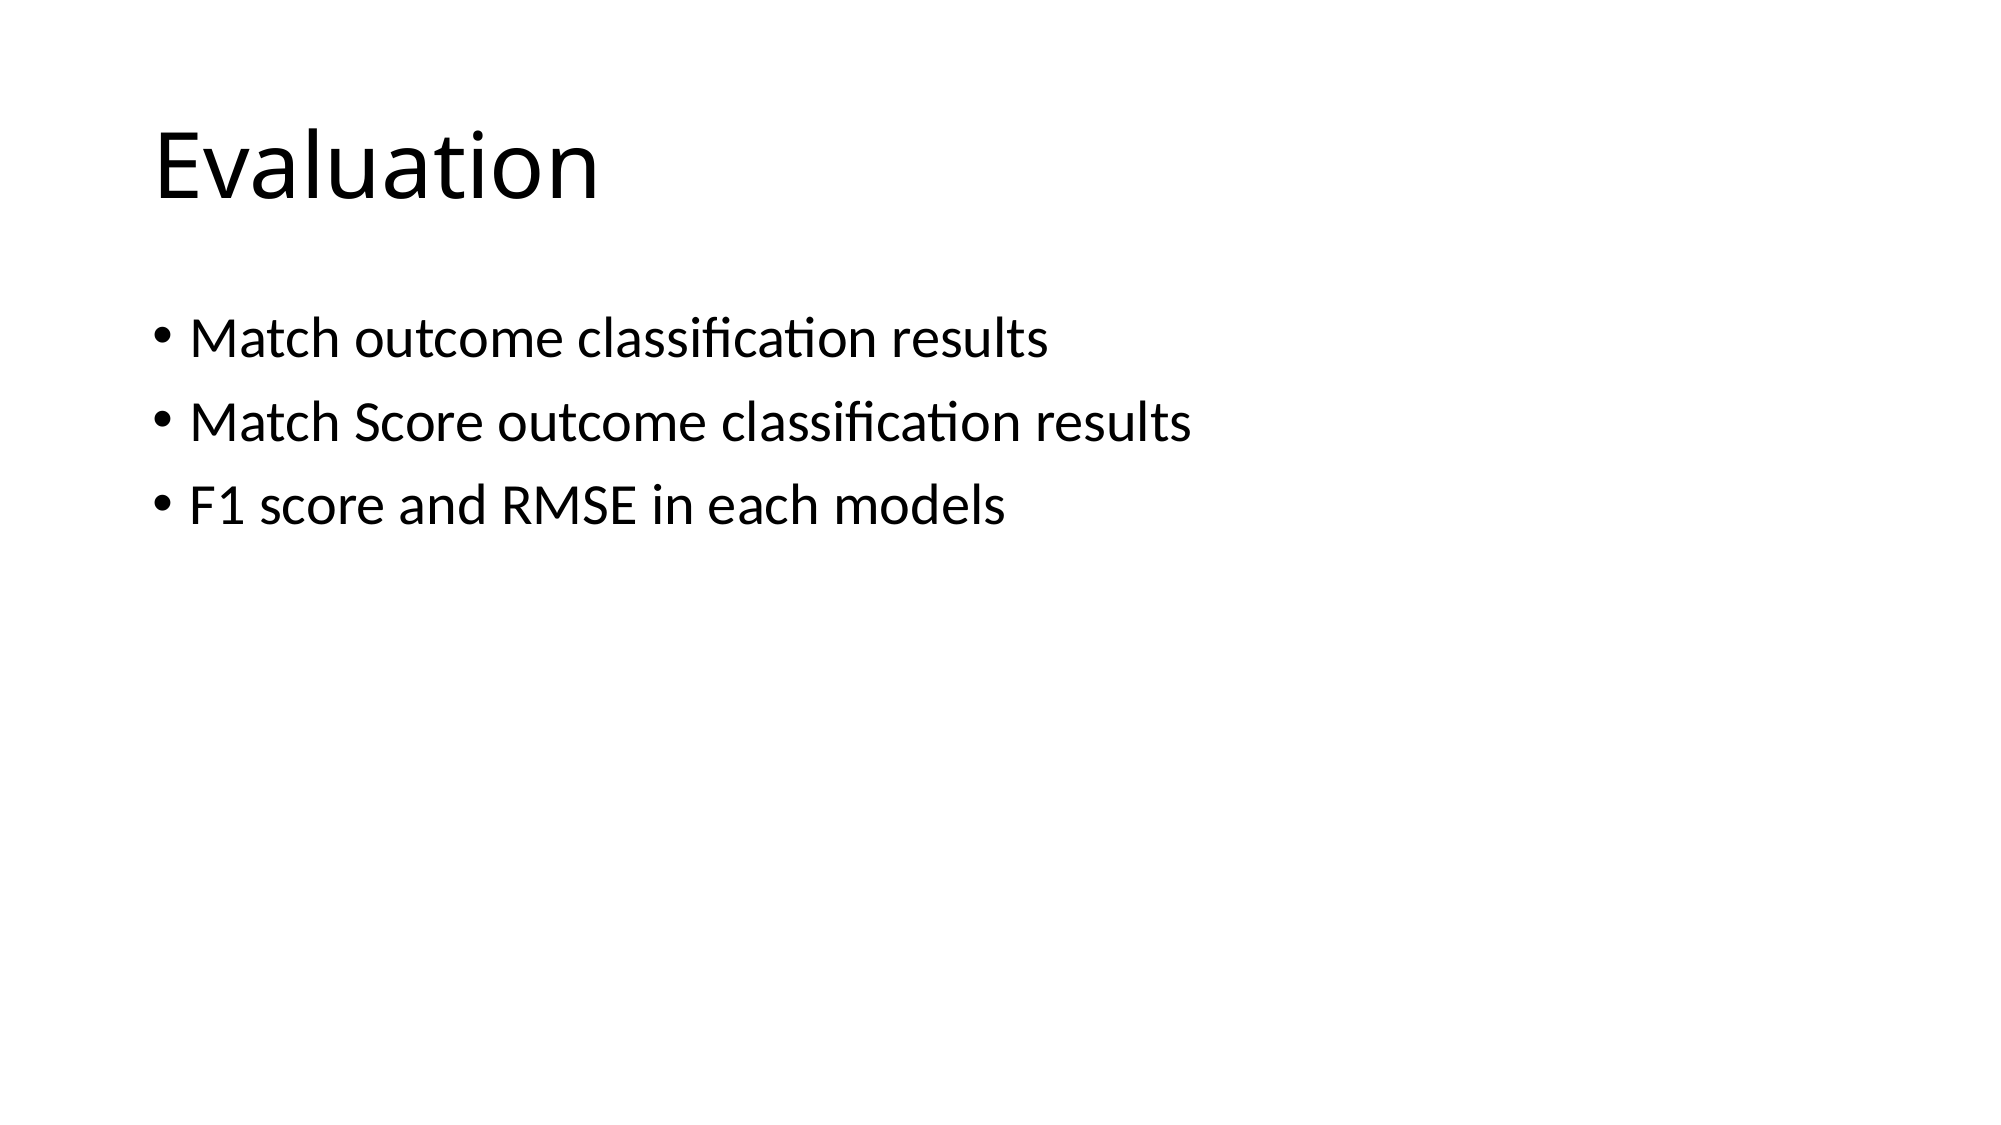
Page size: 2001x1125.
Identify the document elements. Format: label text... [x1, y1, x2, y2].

list Match outcome classification results Match Score outcome classification results F1 score and RMSE in each models [137, 299, 1863, 1014]
title Evaluation [137, 59, 1863, 278]
